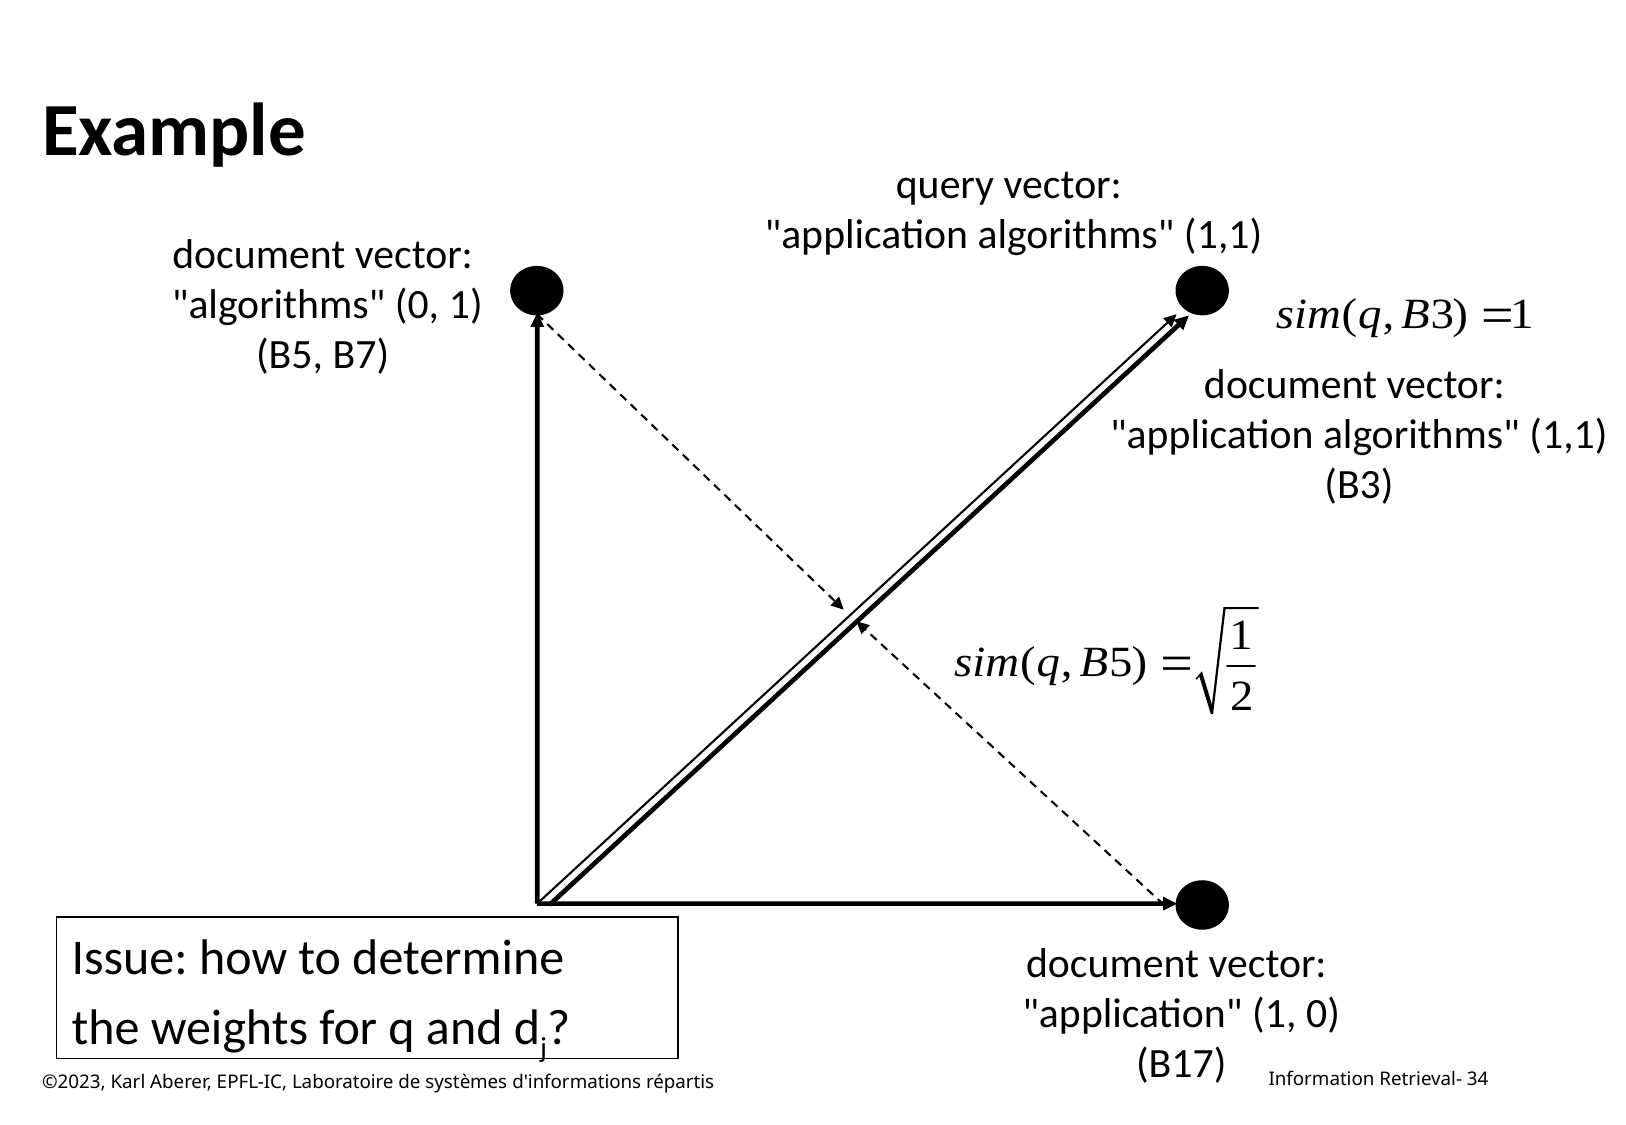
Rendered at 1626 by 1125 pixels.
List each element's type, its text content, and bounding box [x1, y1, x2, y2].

text_box [1138, 314, 1177, 349]
text_box [857, 621, 870, 635]
text_box [511, 266, 563, 315]
footer ©2023, Karl Aberer, EPFL-IC, Laboratoire de systèmes d'informations répartis [26, 1062, 1071, 1101]
text_box [531, 315, 544, 902]
text_box [830, 596, 844, 610]
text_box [1267, 289, 1538, 348]
text_box Issue: how to determine the weights for q and dj? [56, 916, 679, 1059]
text_box [1176, 266, 1228, 315]
text_box document vector: "application" (1, 0) (B17) [1007, 928, 1356, 1094]
text_box [1164, 897, 1176, 910]
text_box query vector: "application algorithms" (1,1) [749, 148, 1278, 264]
text_box [1176, 881, 1228, 929]
text_box document vector: "algorithms" (0, 1) (B5, B7) [156, 219, 499, 385]
text_box [1152, 315, 1189, 349]
title Example [27, 50, 1504, 200]
text_box document vector: "application algorithms" (1,1) (B3) [1094, 349, 1624, 515]
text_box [946, 597, 1271, 724]
